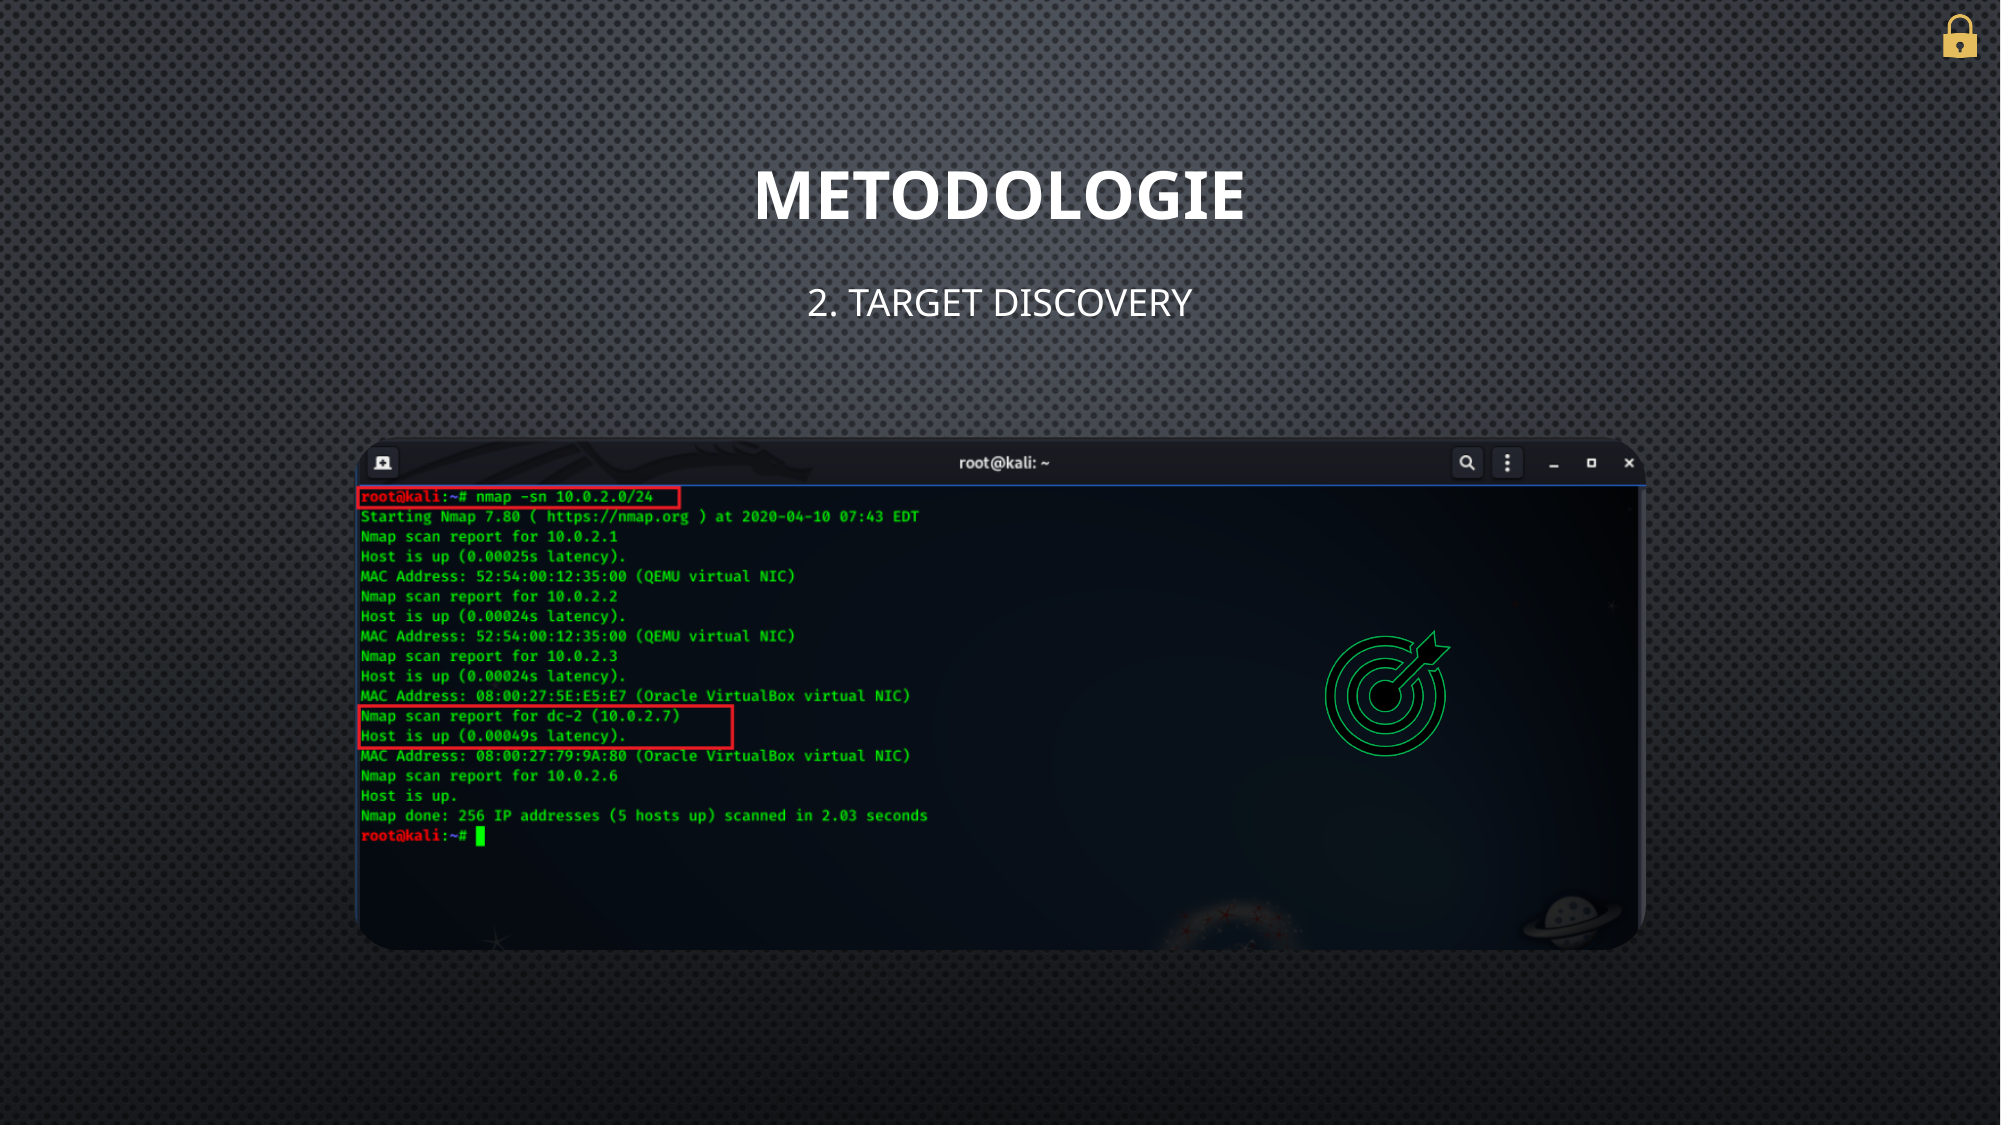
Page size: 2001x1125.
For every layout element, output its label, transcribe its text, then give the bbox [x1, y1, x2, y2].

title metodologie [104, 113, 1896, 272]
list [353, 437, 1647, 951]
text_box 2. TARGET DISCOVERY [536, 271, 1463, 332]
picture [1931, 7, 1989, 66]
picture [1312, 618, 1464, 769]
